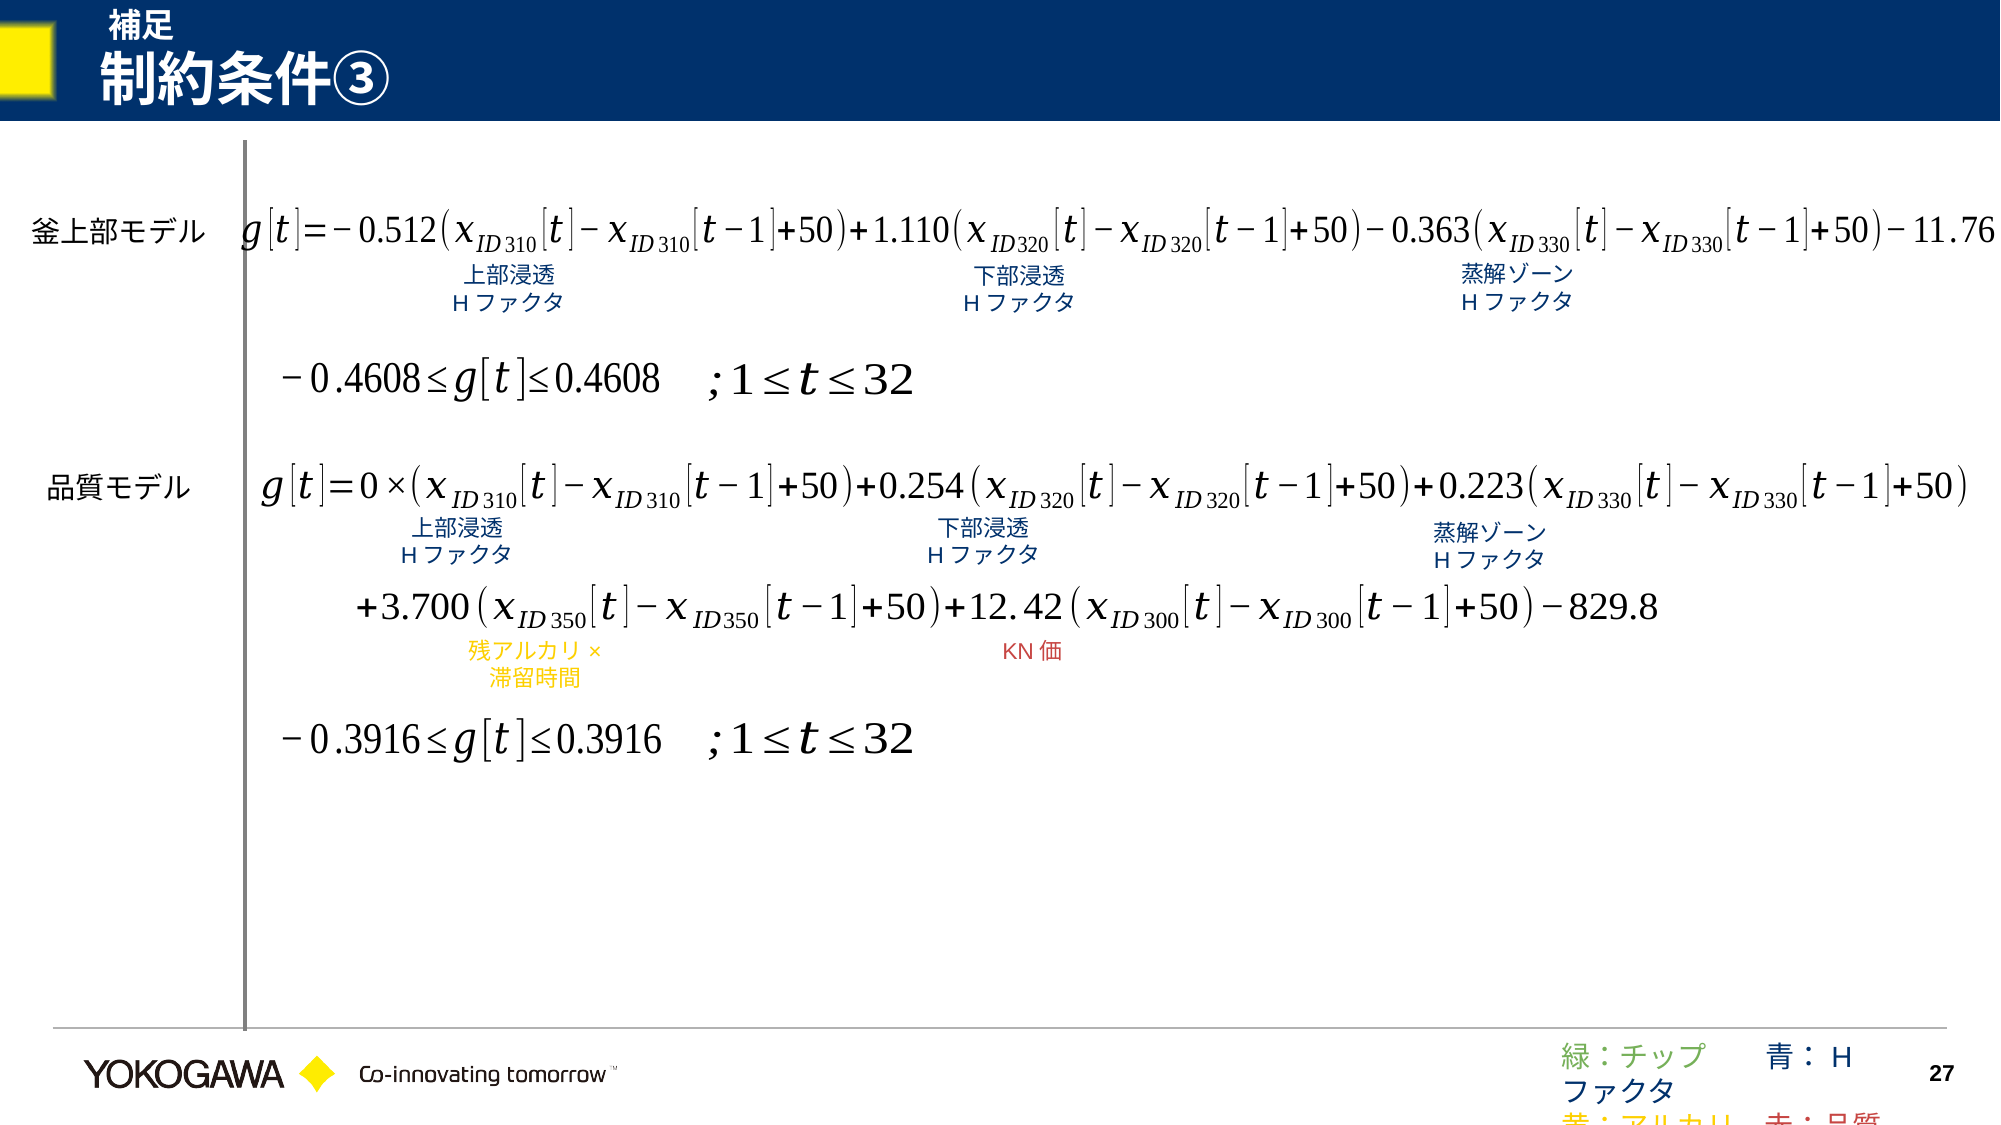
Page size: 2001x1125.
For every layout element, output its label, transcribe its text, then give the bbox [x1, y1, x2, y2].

text_box 上部浸透 Hファクタ [437, 253, 581, 324]
text_box 緑：チップ 青：Hファクタ 黄：アルカリ 赤：品質 [1546, 1030, 1898, 1125]
text_box 残アルカリ× 滞留時間 [454, 629, 617, 699]
text_box 下部浸透 Hファクタ [912, 505, 1056, 576]
picture [0, 6, 69, 115]
picture [83, 1055, 617, 1093]
text_box KN価 [987, 628, 1078, 672]
text_box 蒸解ゾーン Hファクタ [1446, 252, 1590, 323]
text_box 補足 [93, 0, 559, 52]
text_box 上部浸透 Hファクタ [386, 505, 529, 576]
text_box 蒸解ゾーン Hファクタ [1418, 510, 1562, 581]
text_box 品質モデル [31, 462, 207, 512]
text_box 下部浸透 Hファクタ [948, 253, 1092, 324]
text_box 釜上部モデル [16, 206, 222, 257]
slide_number 27 [1904, 1042, 1970, 1103]
title 制約条件③ [84, 39, 1955, 125]
